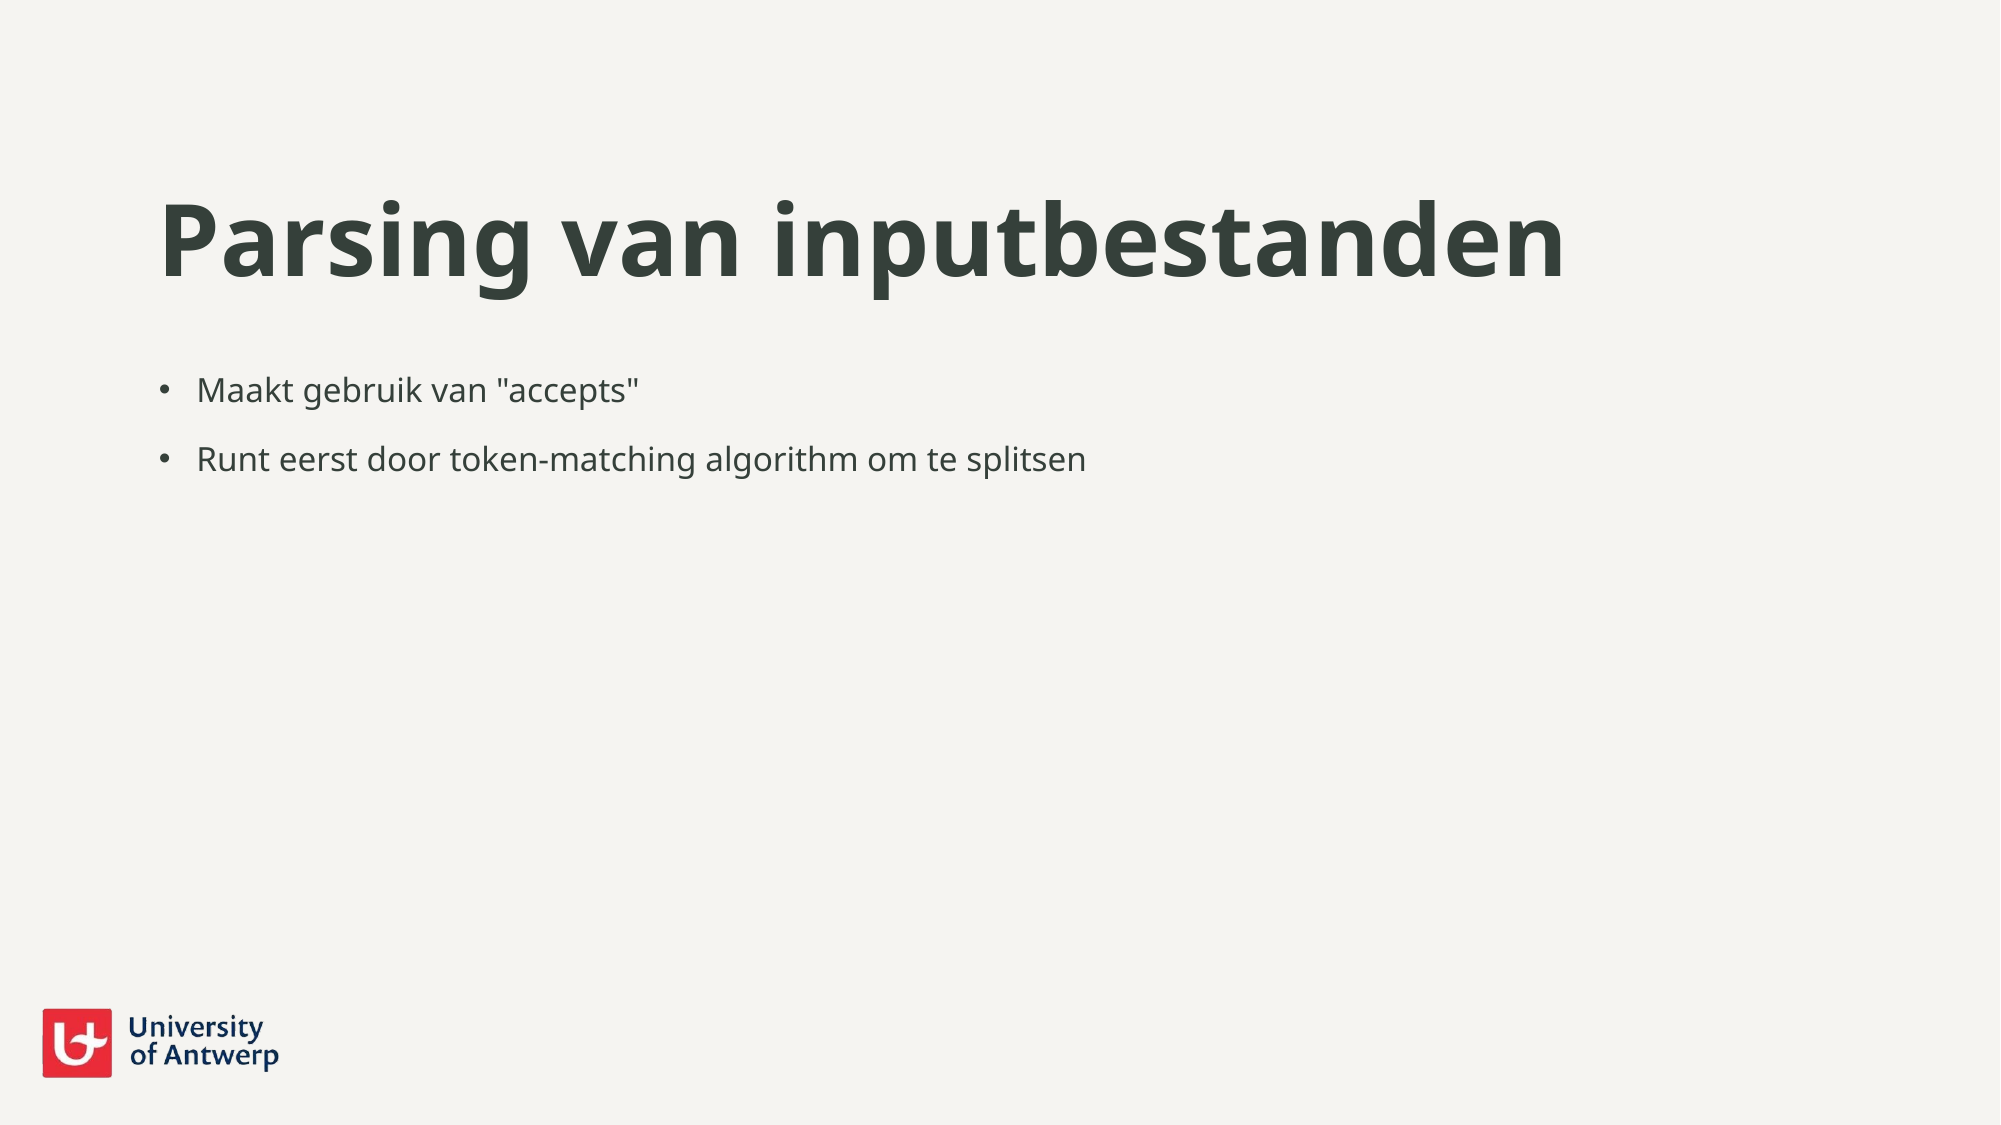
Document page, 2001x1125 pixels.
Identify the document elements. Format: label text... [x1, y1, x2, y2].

list Maakt gebruik van "accepts" Runt eerst door token-matching algorithm om te splitsen [143, 353, 1857, 995]
title Parsing van inputbestanden [142, 96, 1858, 305]
picture [0, 961, 328, 1125]
